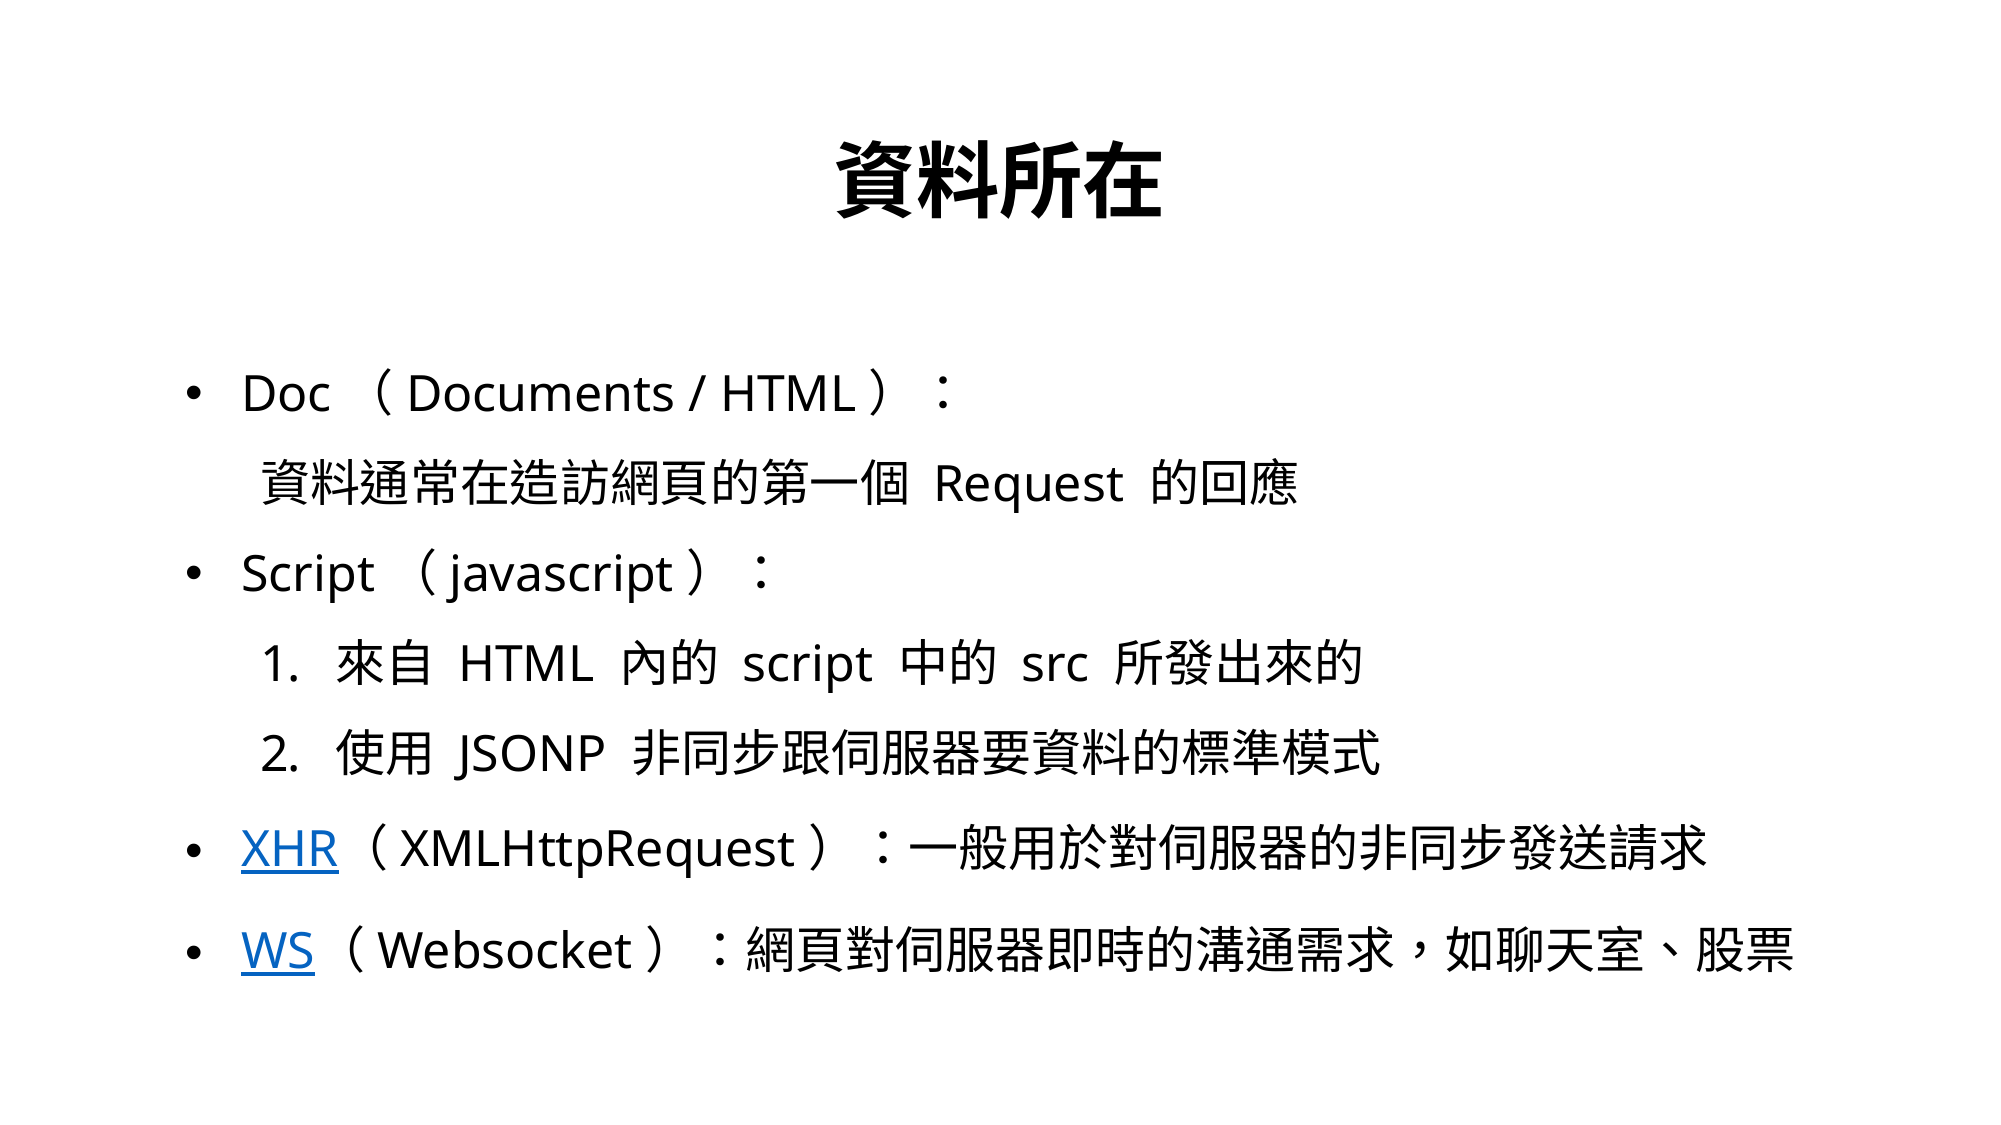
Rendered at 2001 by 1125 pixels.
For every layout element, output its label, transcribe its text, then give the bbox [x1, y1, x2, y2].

text_box 資料所在 [818, 121, 1182, 236]
text_box Doc（Documents / HTML）： 資料通常在造訪網頁的第一個 Request 的回應 Script（javascript）： 來自 HTML 內的 script 中的 src 所發出來的 使用 JSONP 非同步跟伺服器要資料的標準模式 XHR（XMLHttpRequest）：一般用於對伺服器的非同步發送請求 WS（Websocket）：網頁對伺服器即時的溝通需求，如聊天室、股票 [170, 324, 1810, 995]
